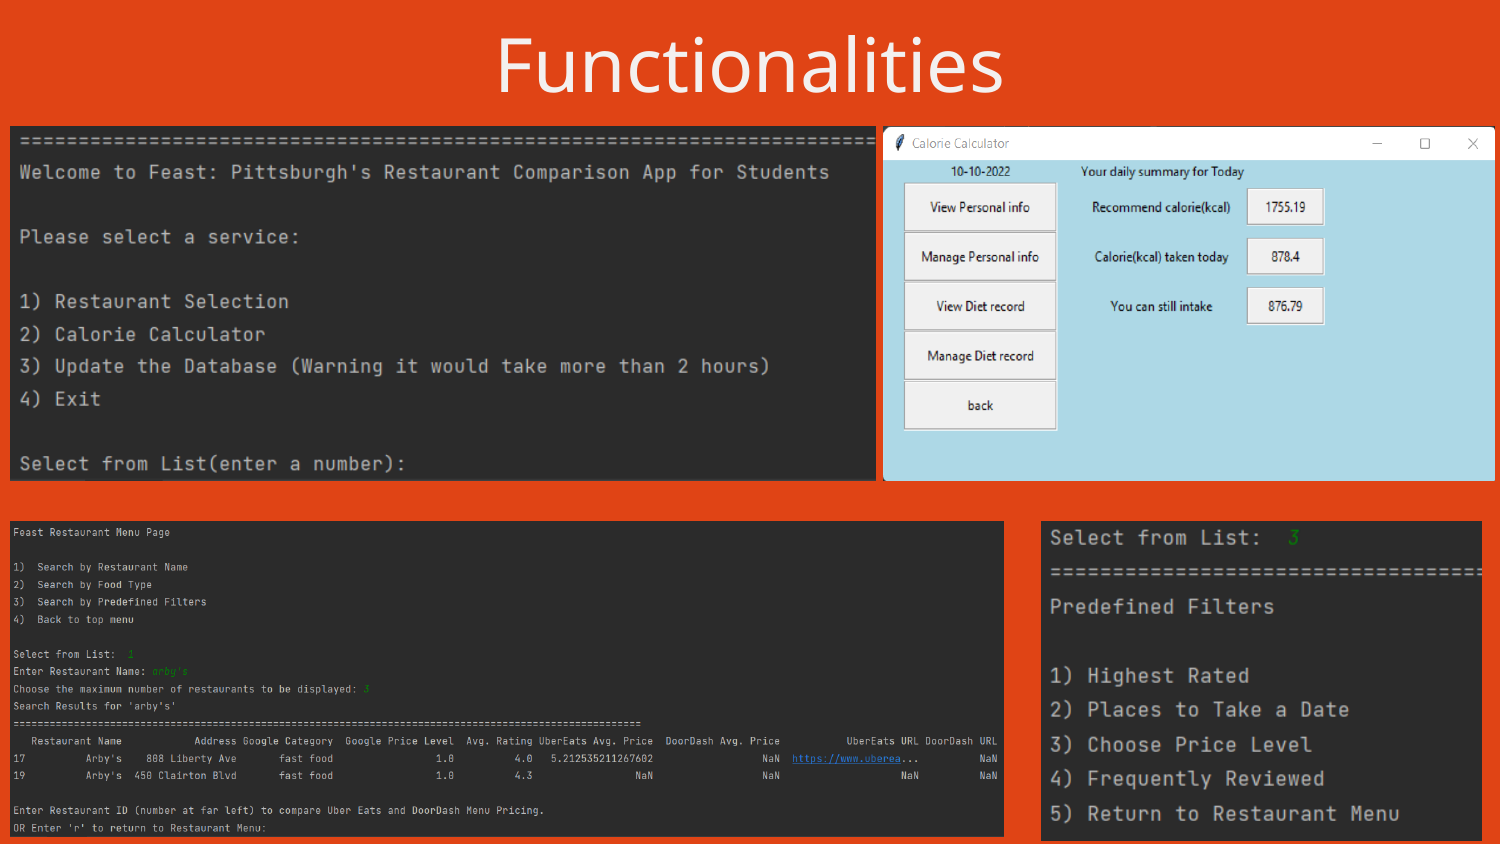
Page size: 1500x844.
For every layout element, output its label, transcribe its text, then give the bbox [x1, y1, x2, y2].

picture [1040, 521, 1482, 841]
picture [9, 125, 876, 481]
title Functionalities [25, 0, 1475, 127]
picture [883, 125, 1495, 481]
picture [9, 521, 1004, 837]
